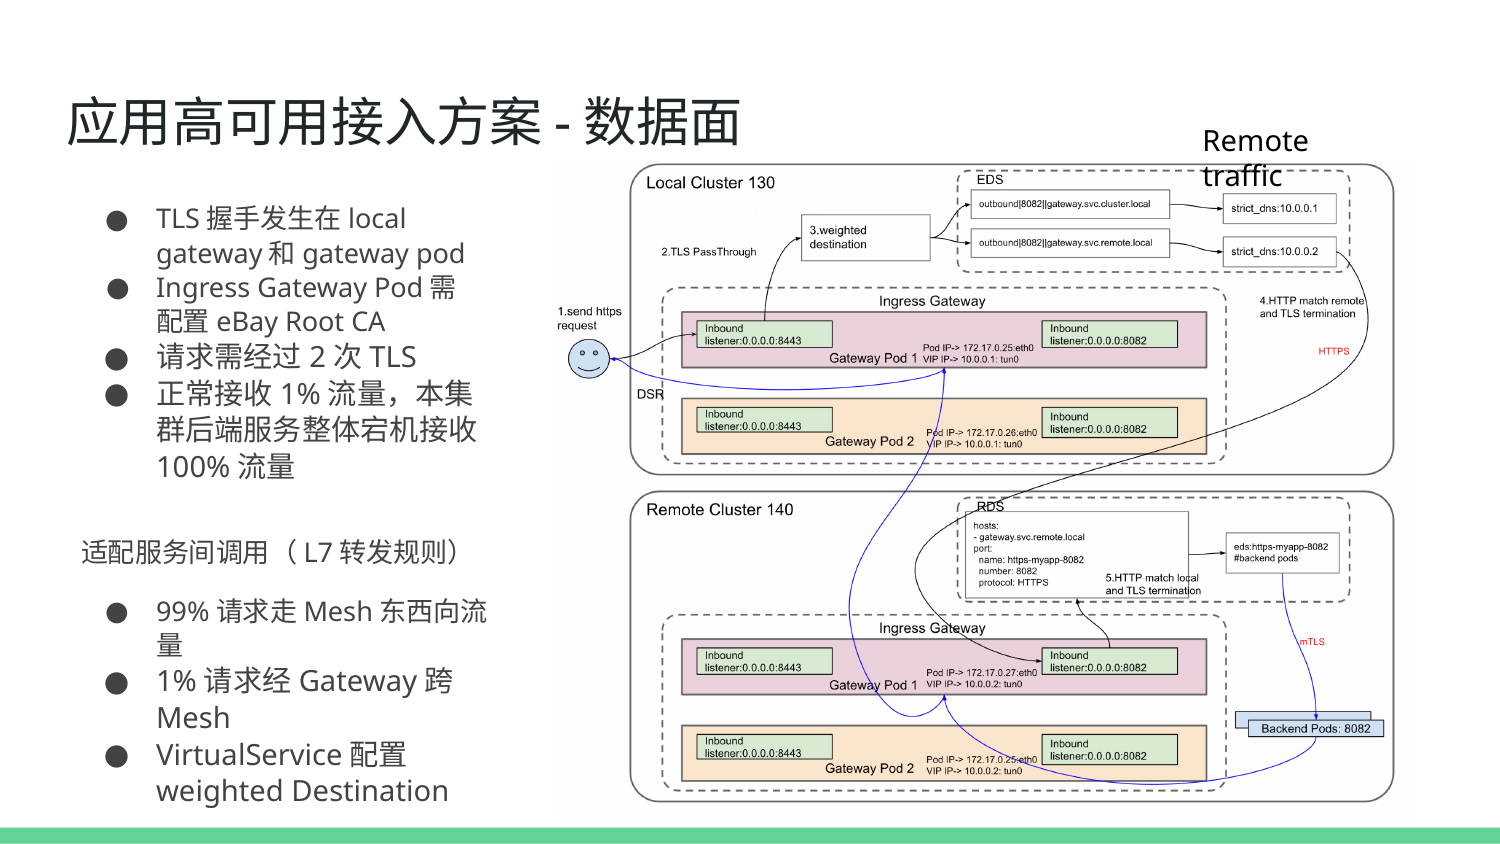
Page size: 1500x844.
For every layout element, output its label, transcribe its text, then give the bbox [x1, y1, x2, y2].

title 应用高可用接入方案-数据面 [51, 72, 1449, 167]
text_box TLS握手发生在local gateway和gateway pod Ingress Gateway Pod需配置eBay Root CA 请求需经过2次TLS 正常接收1%流量，本集群后端服务整体宕机接收100%流量 [66, 185, 495, 499]
text_box Remote traffic [1187, 107, 1401, 158]
picture [554, 159, 1417, 819]
text_box 适配服务间调用（L7转发规则） 99%请求走Mesh东西向流量 1%请求经Gateway跨Mesh VirtualService配置weighted Destination [66, 518, 513, 823]
